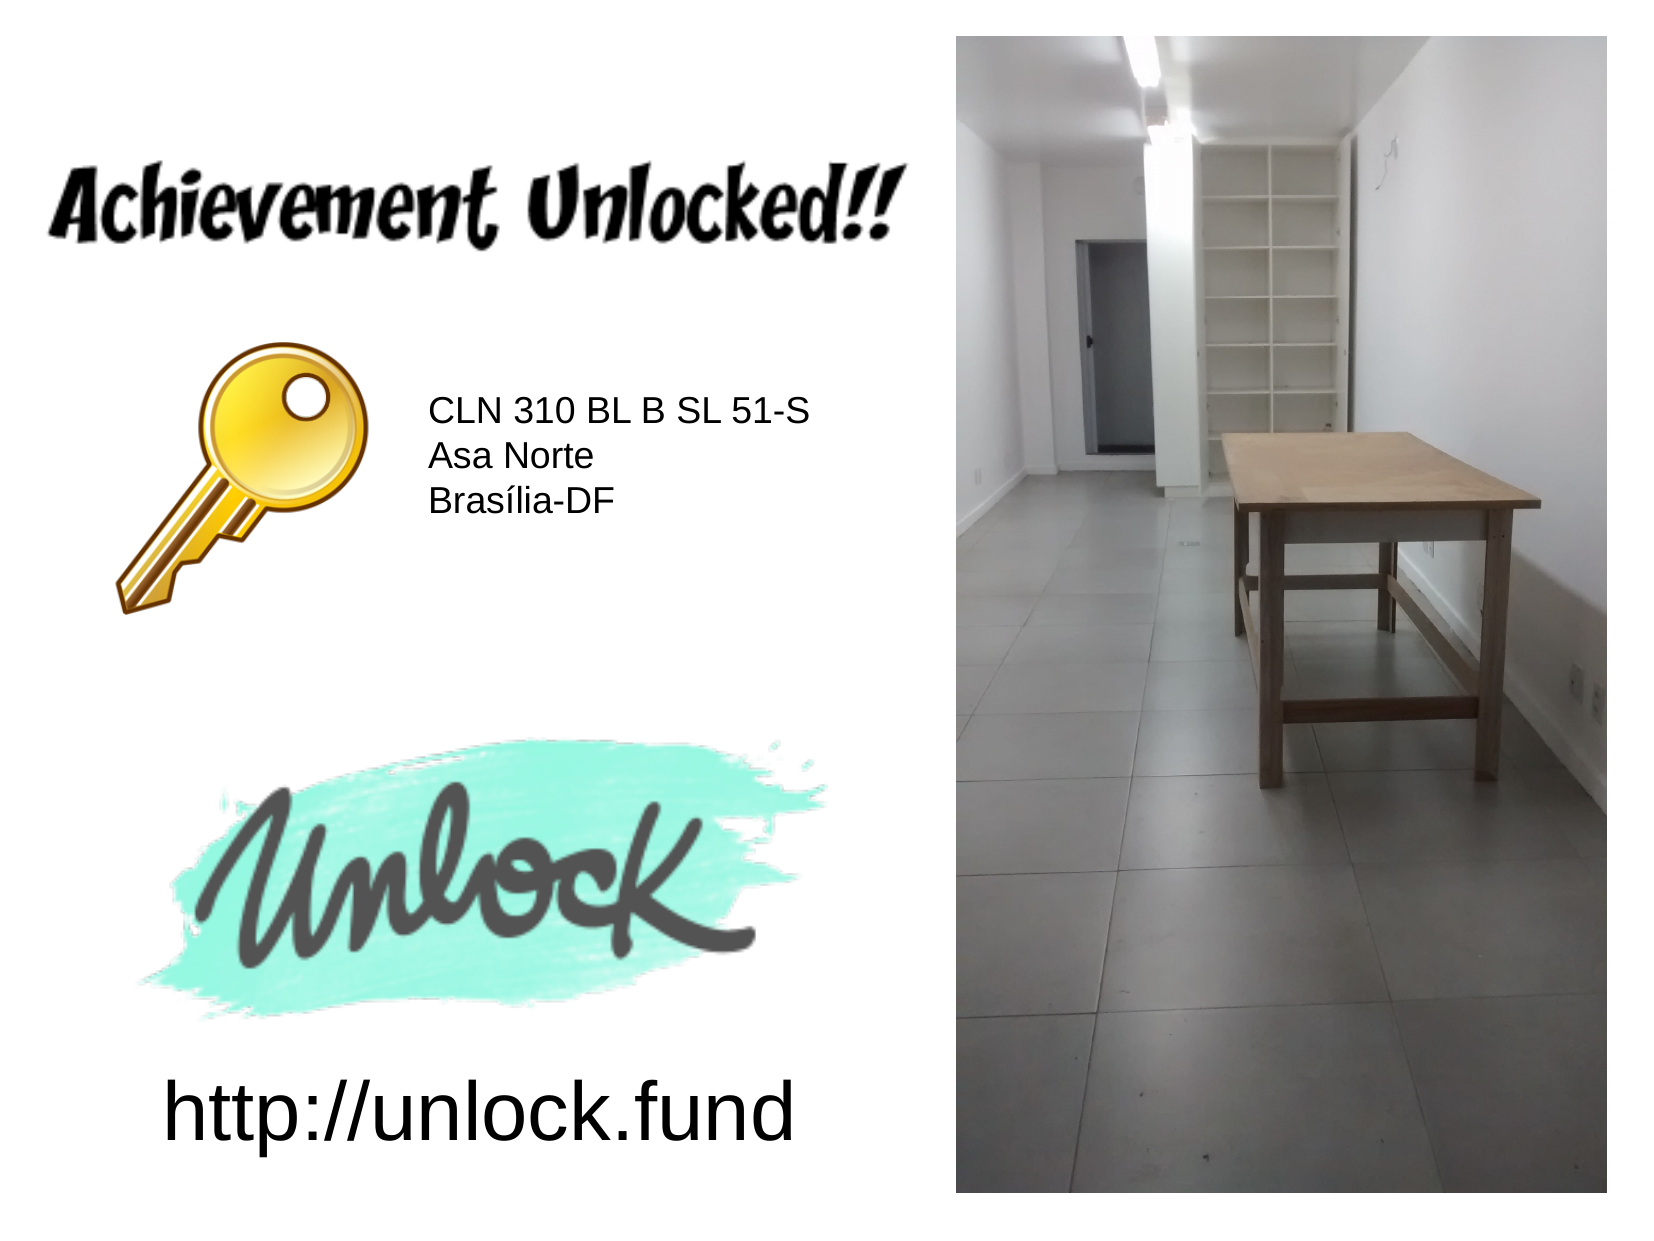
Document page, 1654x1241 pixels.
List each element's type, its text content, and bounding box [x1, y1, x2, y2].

picture [956, 36, 1607, 1194]
text_box CLN 310 BL B SL 51-S Asa Norte Brasília-DF [413, 378, 945, 520]
picture [28, 147, 932, 278]
text_box http://unlock.fund [147, 1049, 812, 1158]
picture [105, 342, 379, 615]
picture [135, 722, 828, 1022]
